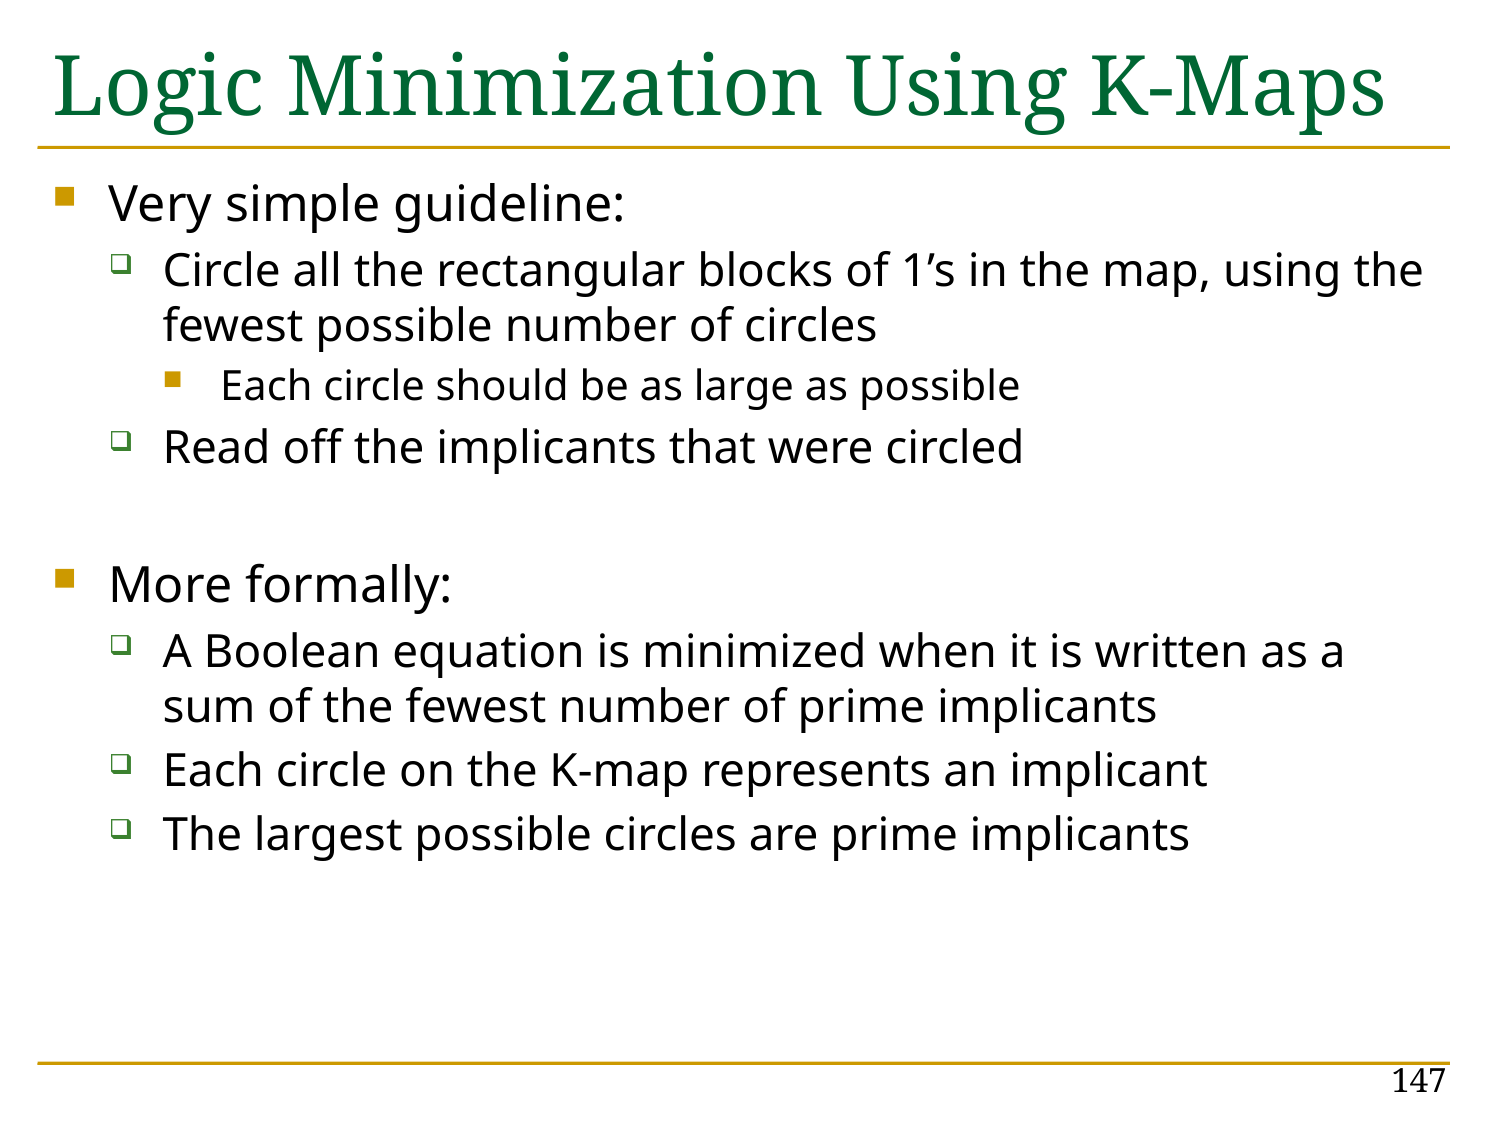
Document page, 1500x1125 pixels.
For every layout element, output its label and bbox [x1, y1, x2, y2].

list [37, 163, 1450, 1016]
slide_number [1111, 1036, 1462, 1112]
title [37, 24, 1450, 163]
